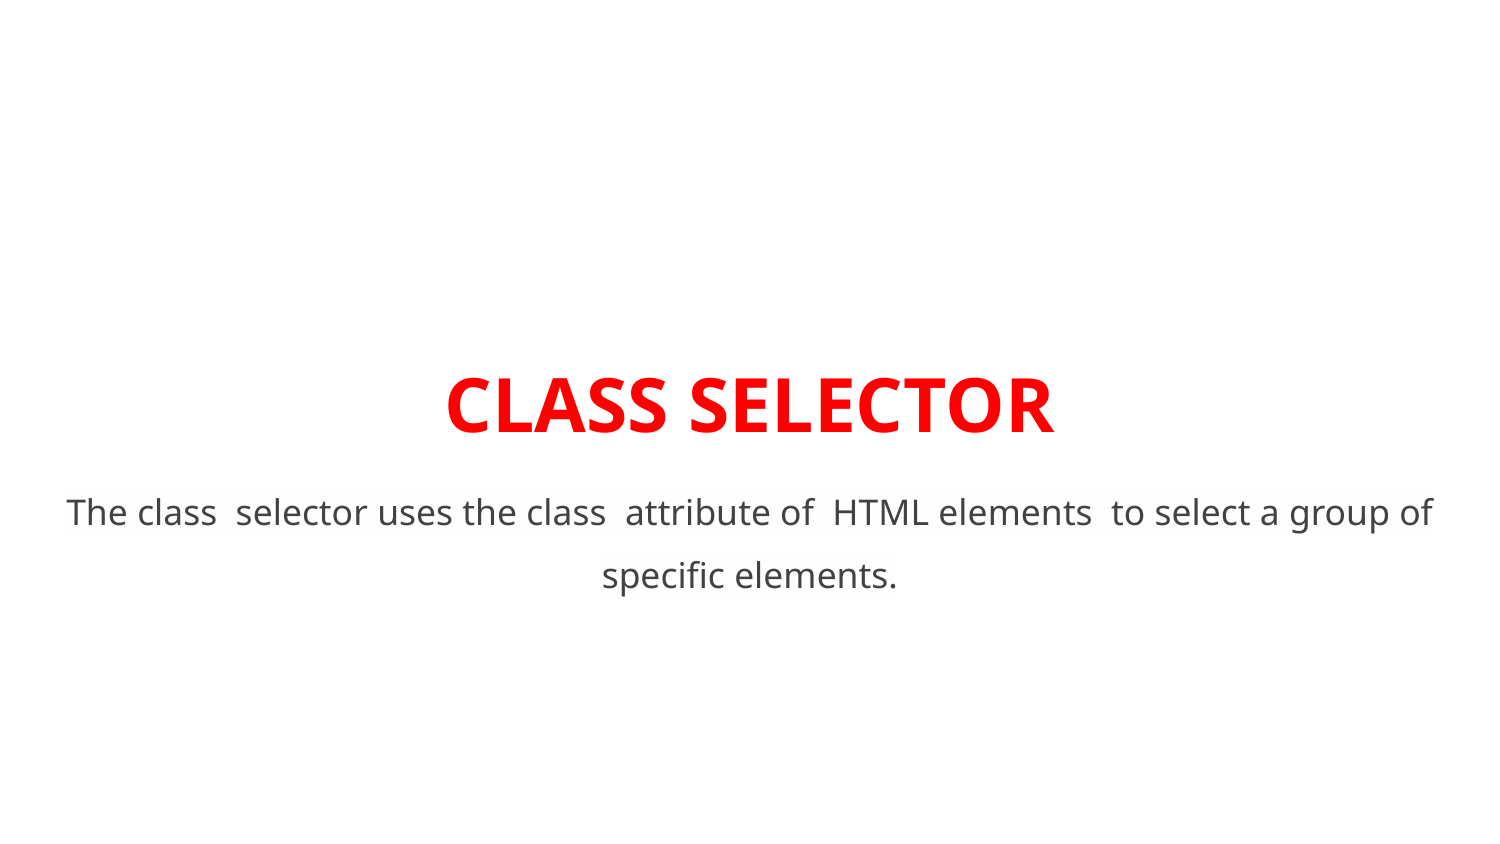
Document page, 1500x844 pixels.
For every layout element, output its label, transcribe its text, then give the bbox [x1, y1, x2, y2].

title CLASS SELECTOR The class selector uses the class attribute of HTML elements to select a group of specific elements. [51, 297, 1449, 732]
